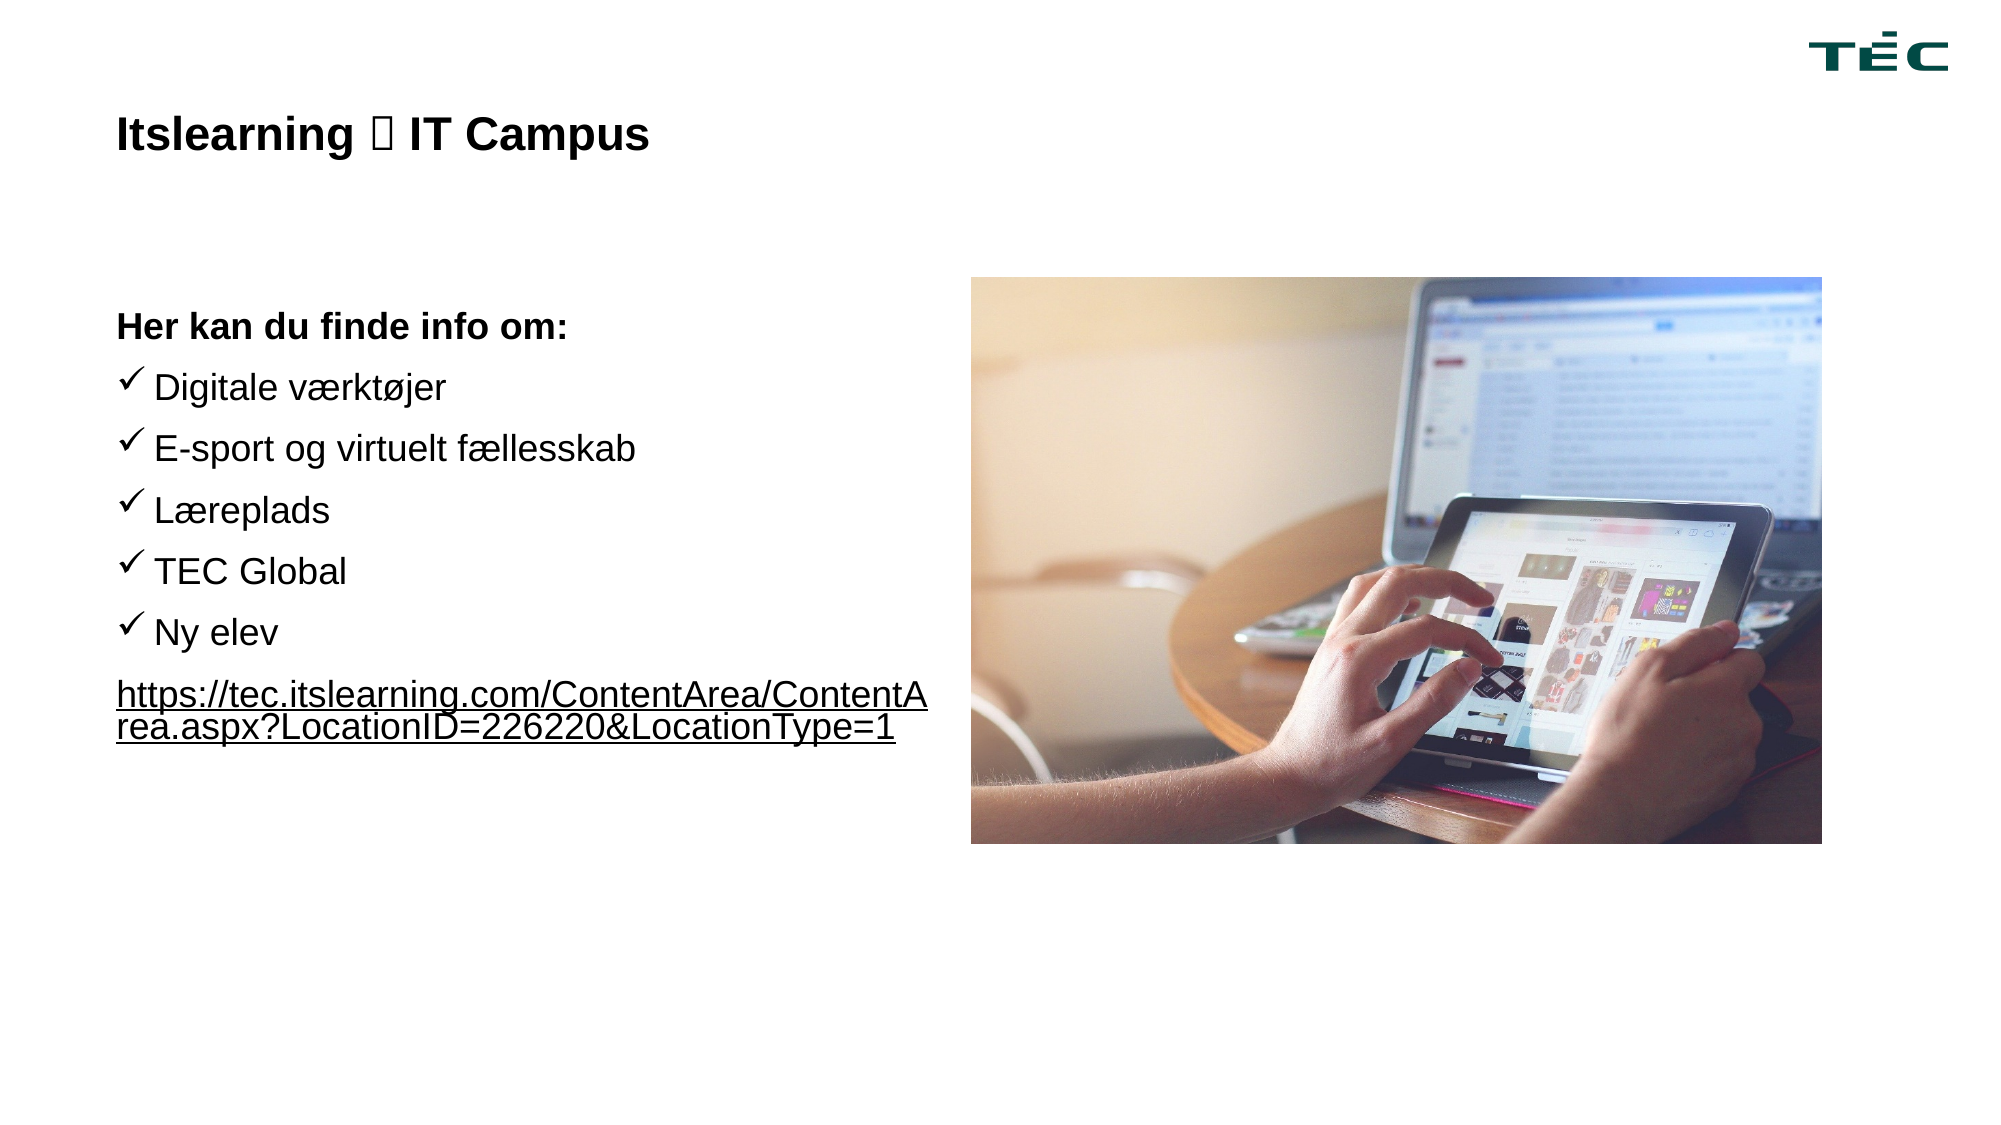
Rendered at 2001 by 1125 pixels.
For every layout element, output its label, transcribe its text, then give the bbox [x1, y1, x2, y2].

title Itslearning  IT Campus [101, 101, 1879, 278]
picture [1809, 31, 1948, 71]
list Her kan du finde info om: Digitale værktøjer E-sport og virtuelt fællesskab Læreplads TEC Global Ny elev https://tec.itslearning.com/ContentArea/ContentArea.aspx?LocationID=226220&LocationType=1 [101, 299, 952, 844]
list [971, 277, 1822, 844]
